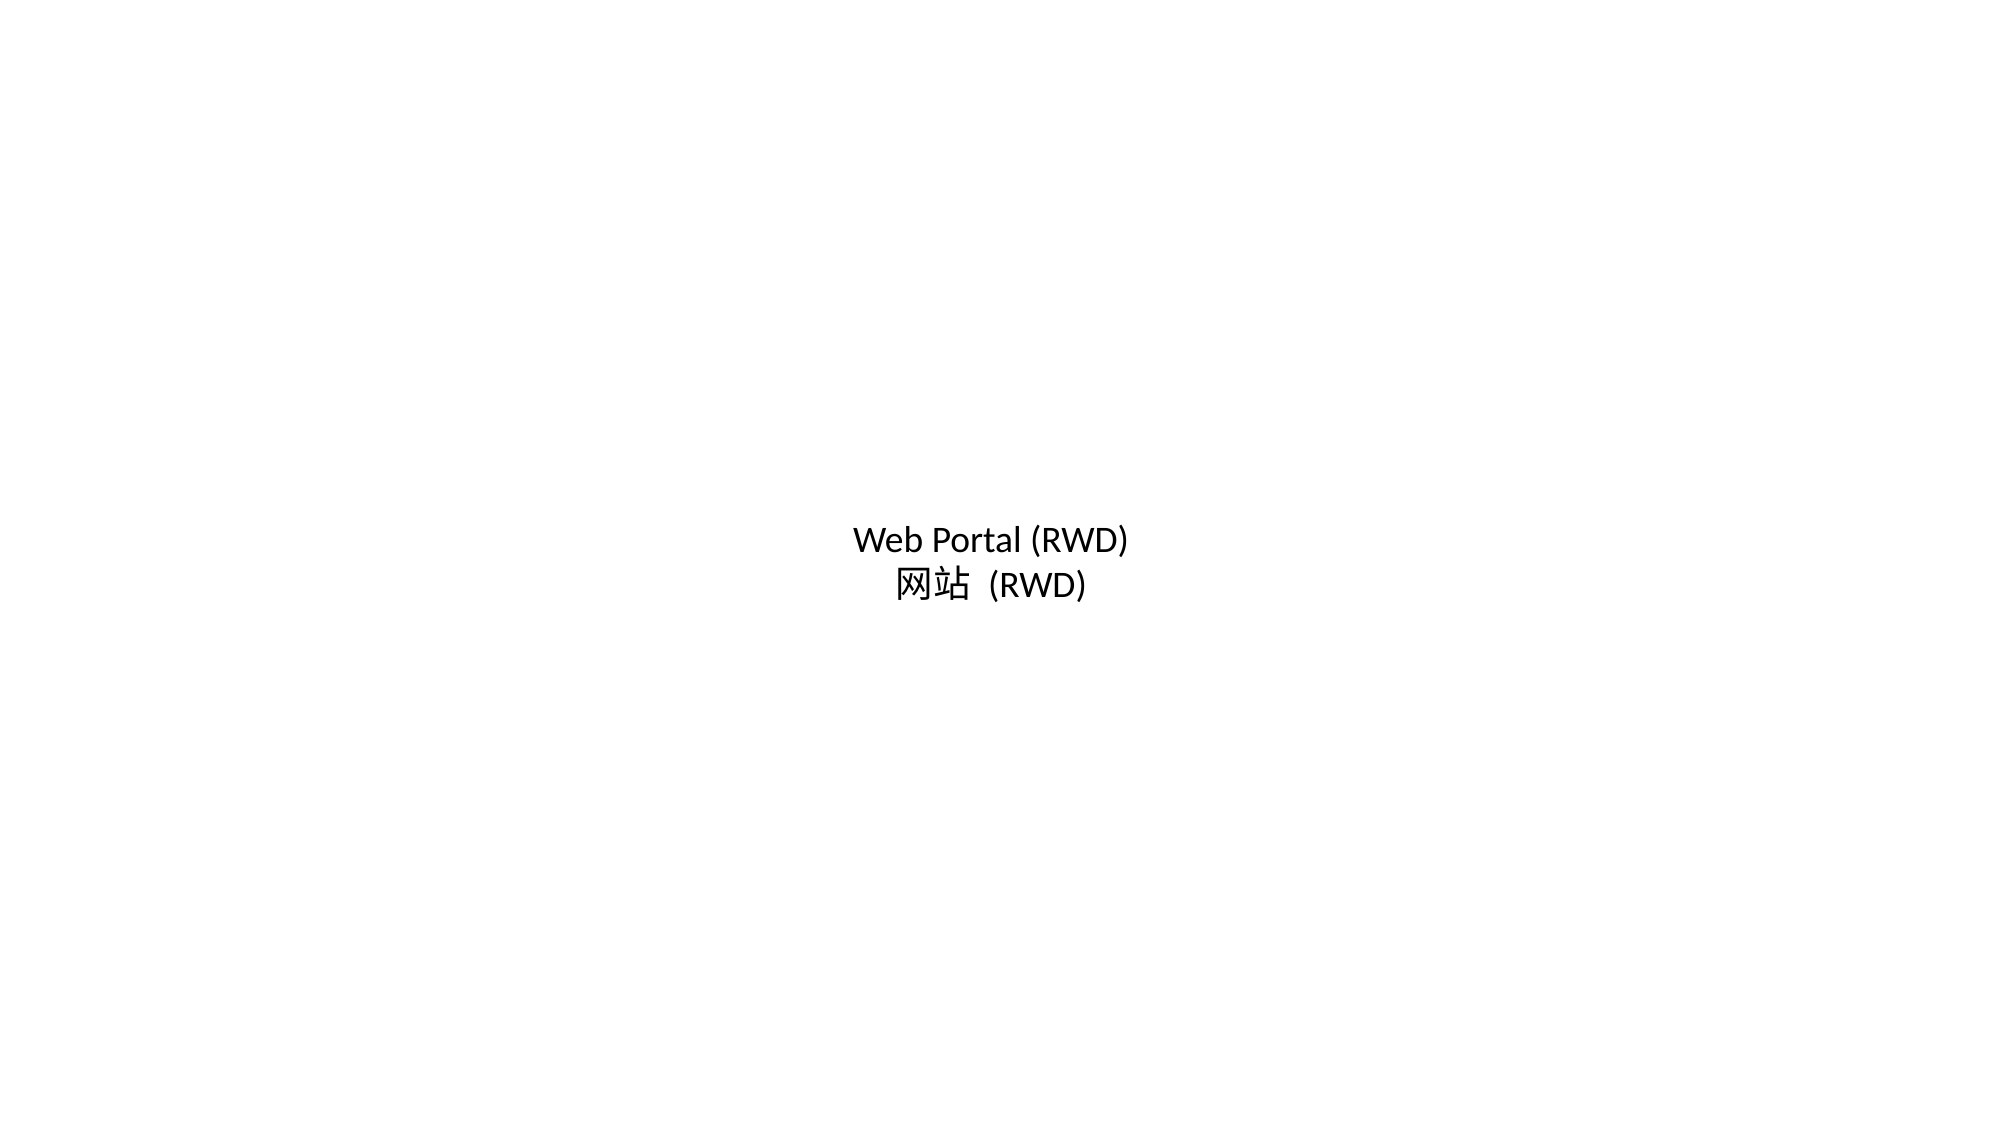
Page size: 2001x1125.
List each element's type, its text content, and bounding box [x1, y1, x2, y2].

text_box Web Portal (RWD) 网站 (RWD) [838, 507, 1145, 613]
